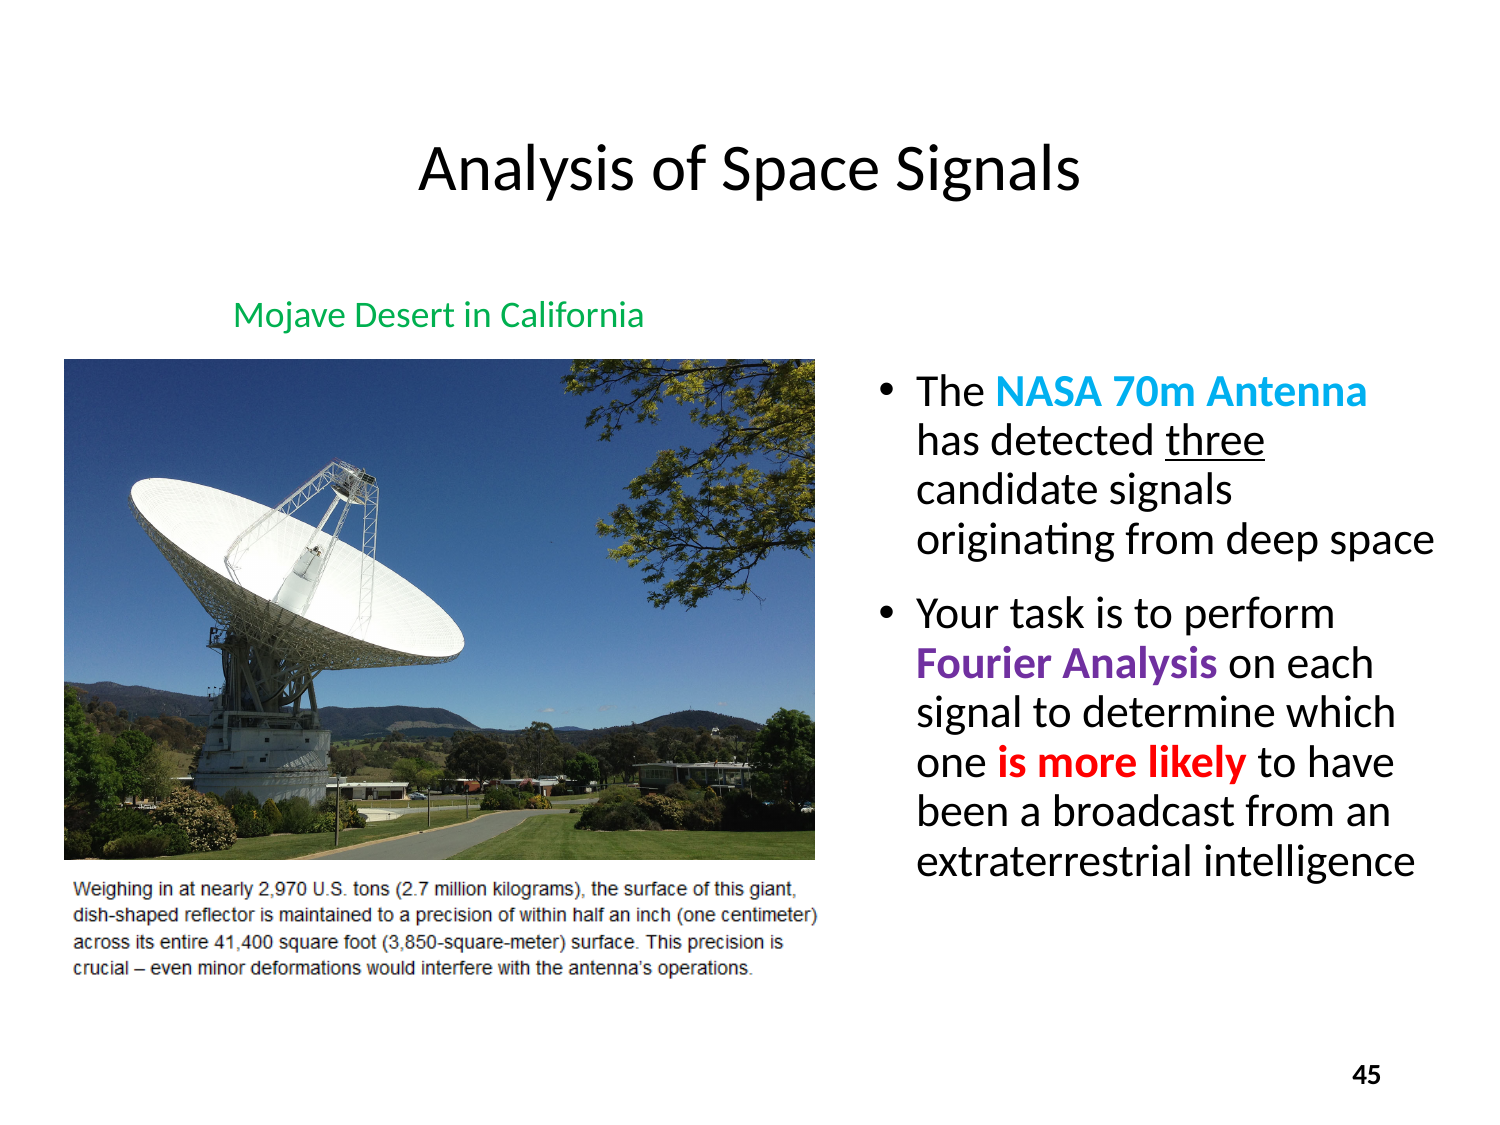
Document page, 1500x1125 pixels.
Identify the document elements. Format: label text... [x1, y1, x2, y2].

picture [64, 359, 815, 860]
text_box Mojave Desert in California [214, 283, 664, 343]
title Analysis of Space Signals [103, 59, 1397, 278]
list The NASA 70m Antenna has detected three candidate signals originating from deep space Your task is to perform Fourier Analysis on each signal to determine which one is more likely to have been a broadcast from an extraterrestrial intelligence [863, 359, 1456, 928]
slide_number 45 [1059, 1042, 1397, 1103]
picture [64, 867, 839, 987]
